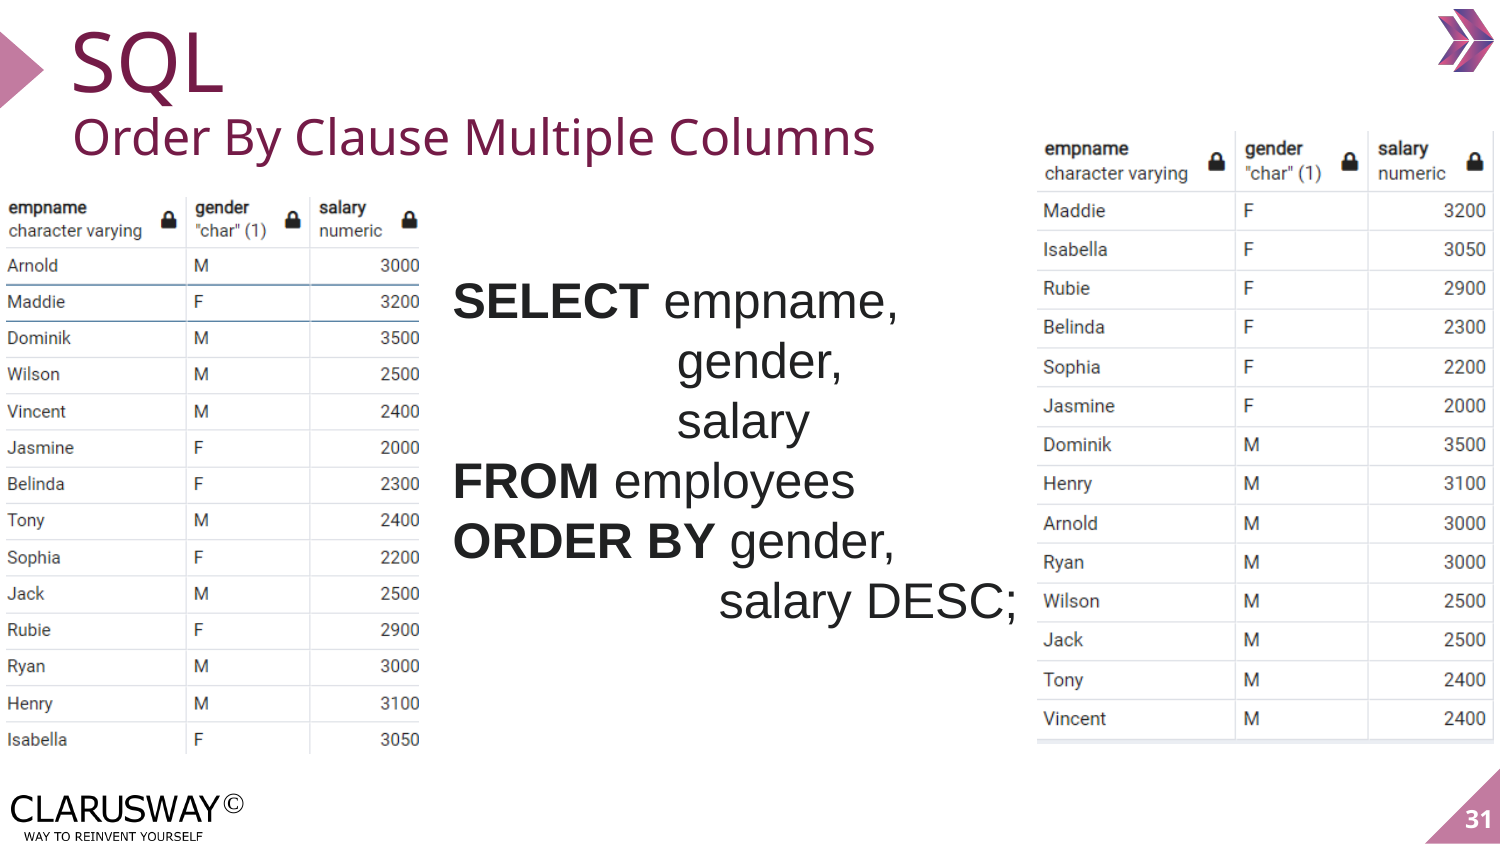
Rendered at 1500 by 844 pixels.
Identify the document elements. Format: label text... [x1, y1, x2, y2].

text_box SELECT empname, gender, salary FROM employees ORDER BY gender, salary DESC; [437, 253, 1032, 476]
picture [5, 197, 419, 754]
picture [1438, 9, 1494, 72]
text_box Order By Clause Multiple Columns [57, 90, 1151, 169]
slide_number 31 [1418, 760, 1494, 838]
title SQL [70, 28, 1211, 129]
picture [11, 795, 220, 841]
picture [1037, 131, 1495, 745]
